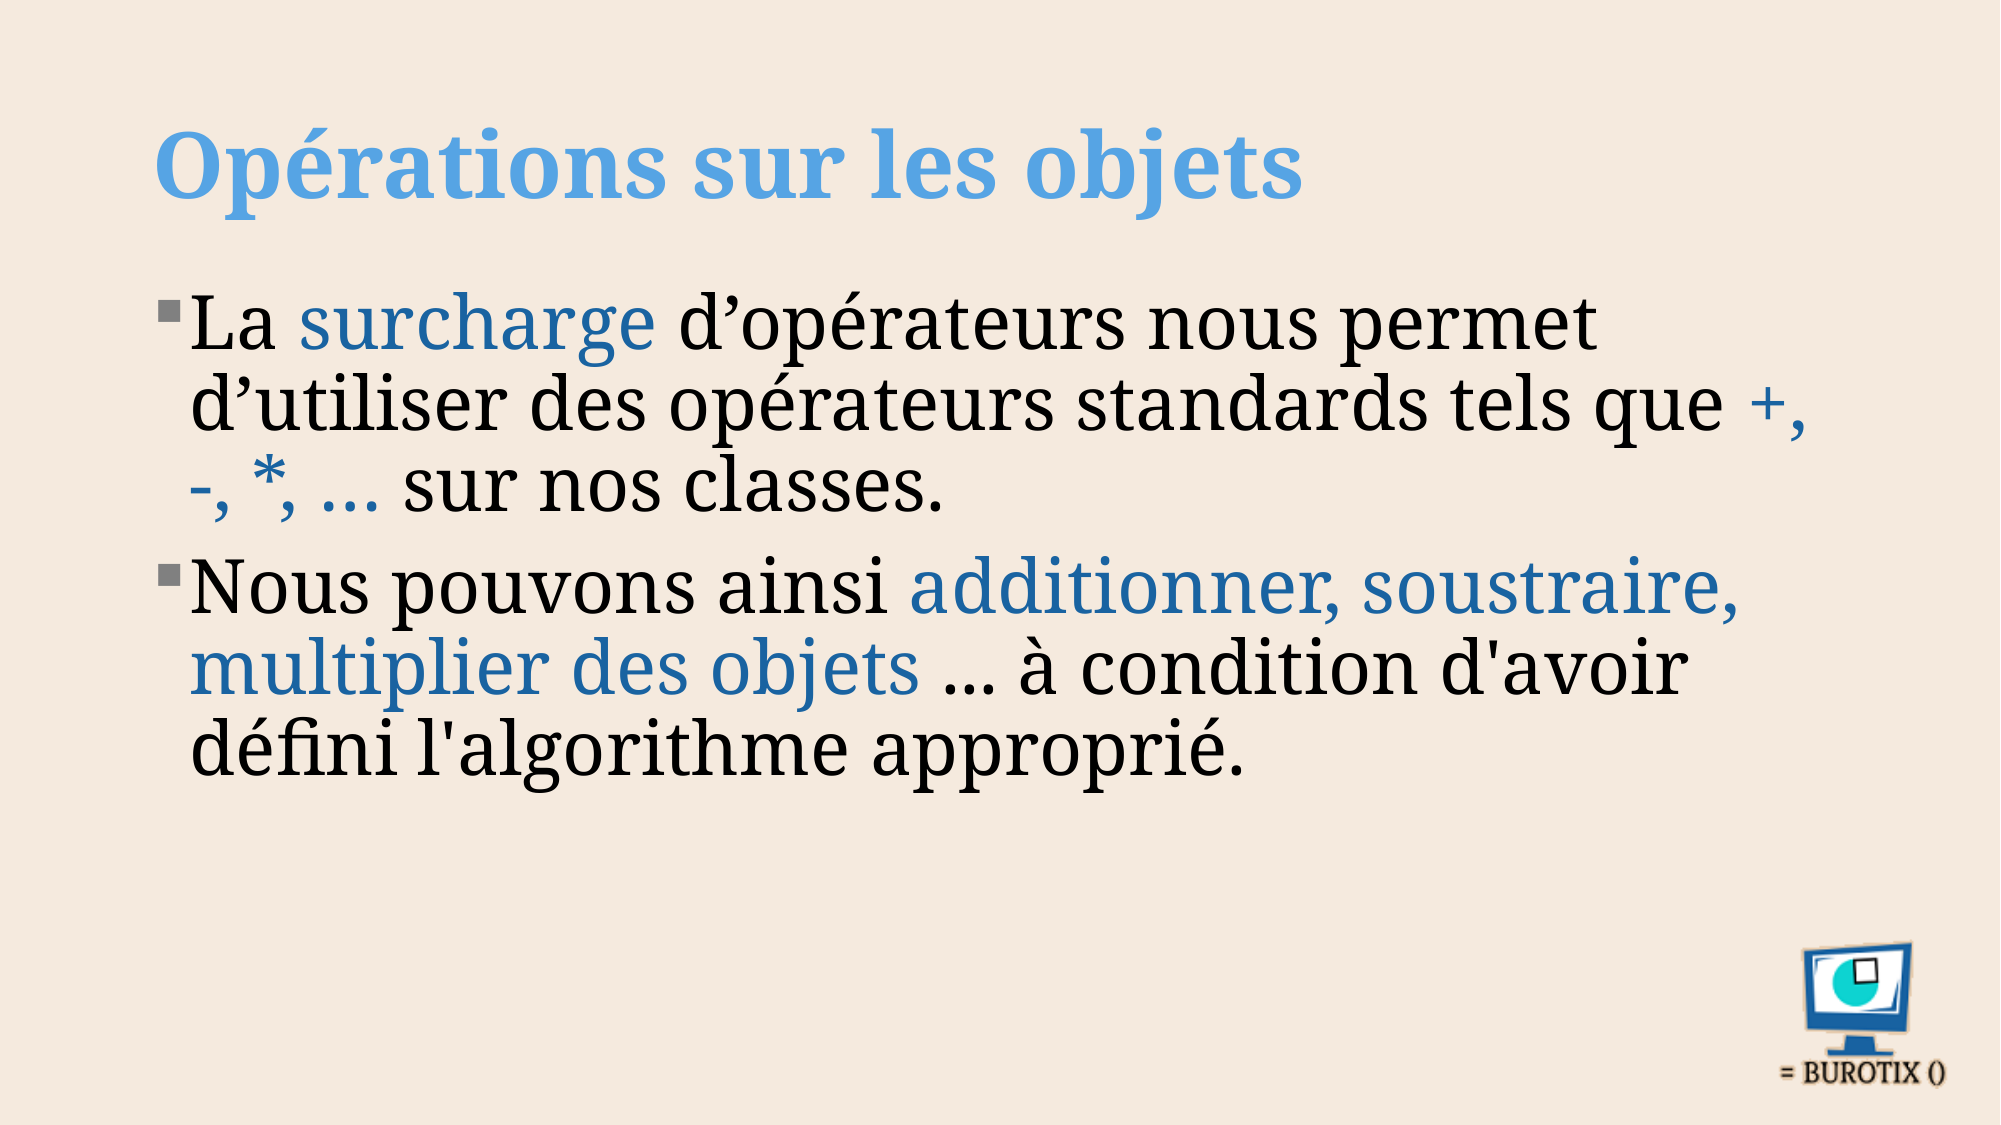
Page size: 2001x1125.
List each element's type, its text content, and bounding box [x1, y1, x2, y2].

list La surcharge d’opérateurs nous permet d’utiliser des opérateurs standards tels que +, -, *, … sur nos classes. Nous pouvons ainsi additionner, soustraire, multiplier des objets ... à condition d'avoir défini l'algorithme approprié. [137, 277, 1863, 1014]
picture [1776, 938, 1949, 1089]
title Opérations sur les objets [137, 59, 1863, 277]
